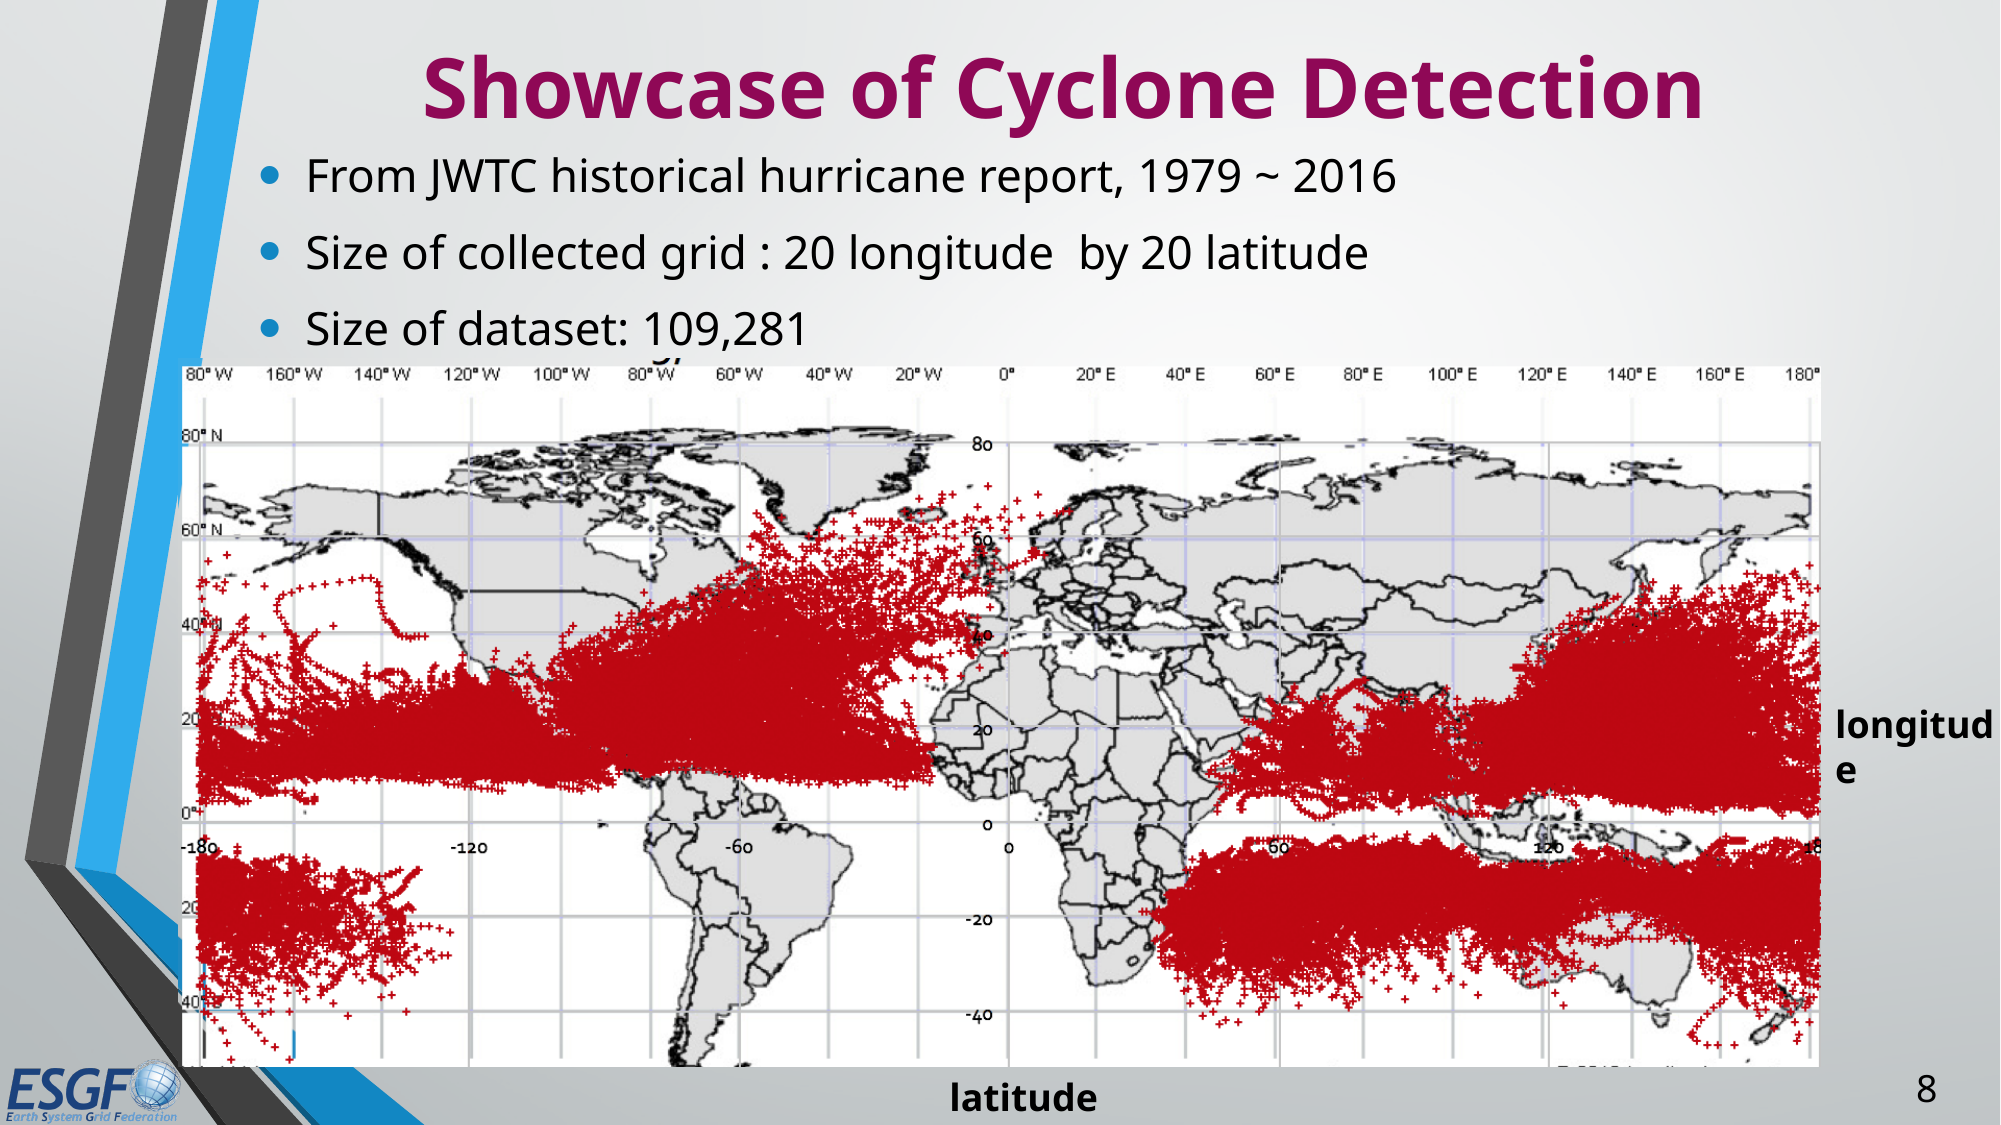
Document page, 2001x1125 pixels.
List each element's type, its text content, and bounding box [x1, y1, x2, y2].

text_box longitude [1821, 693, 2000, 799]
picture [4, 358, 1821, 1125]
list From JWTC historical hurricane report, 1979 ~ 2016 Size of collected grid : 20 longitude by 20 latitude Size of dataset: 109,281 [243, 187, 1996, 315]
title Showcase of Cyclone Detection [243, 6, 1887, 164]
text_box latitude [934, 1067, 1362, 1125]
